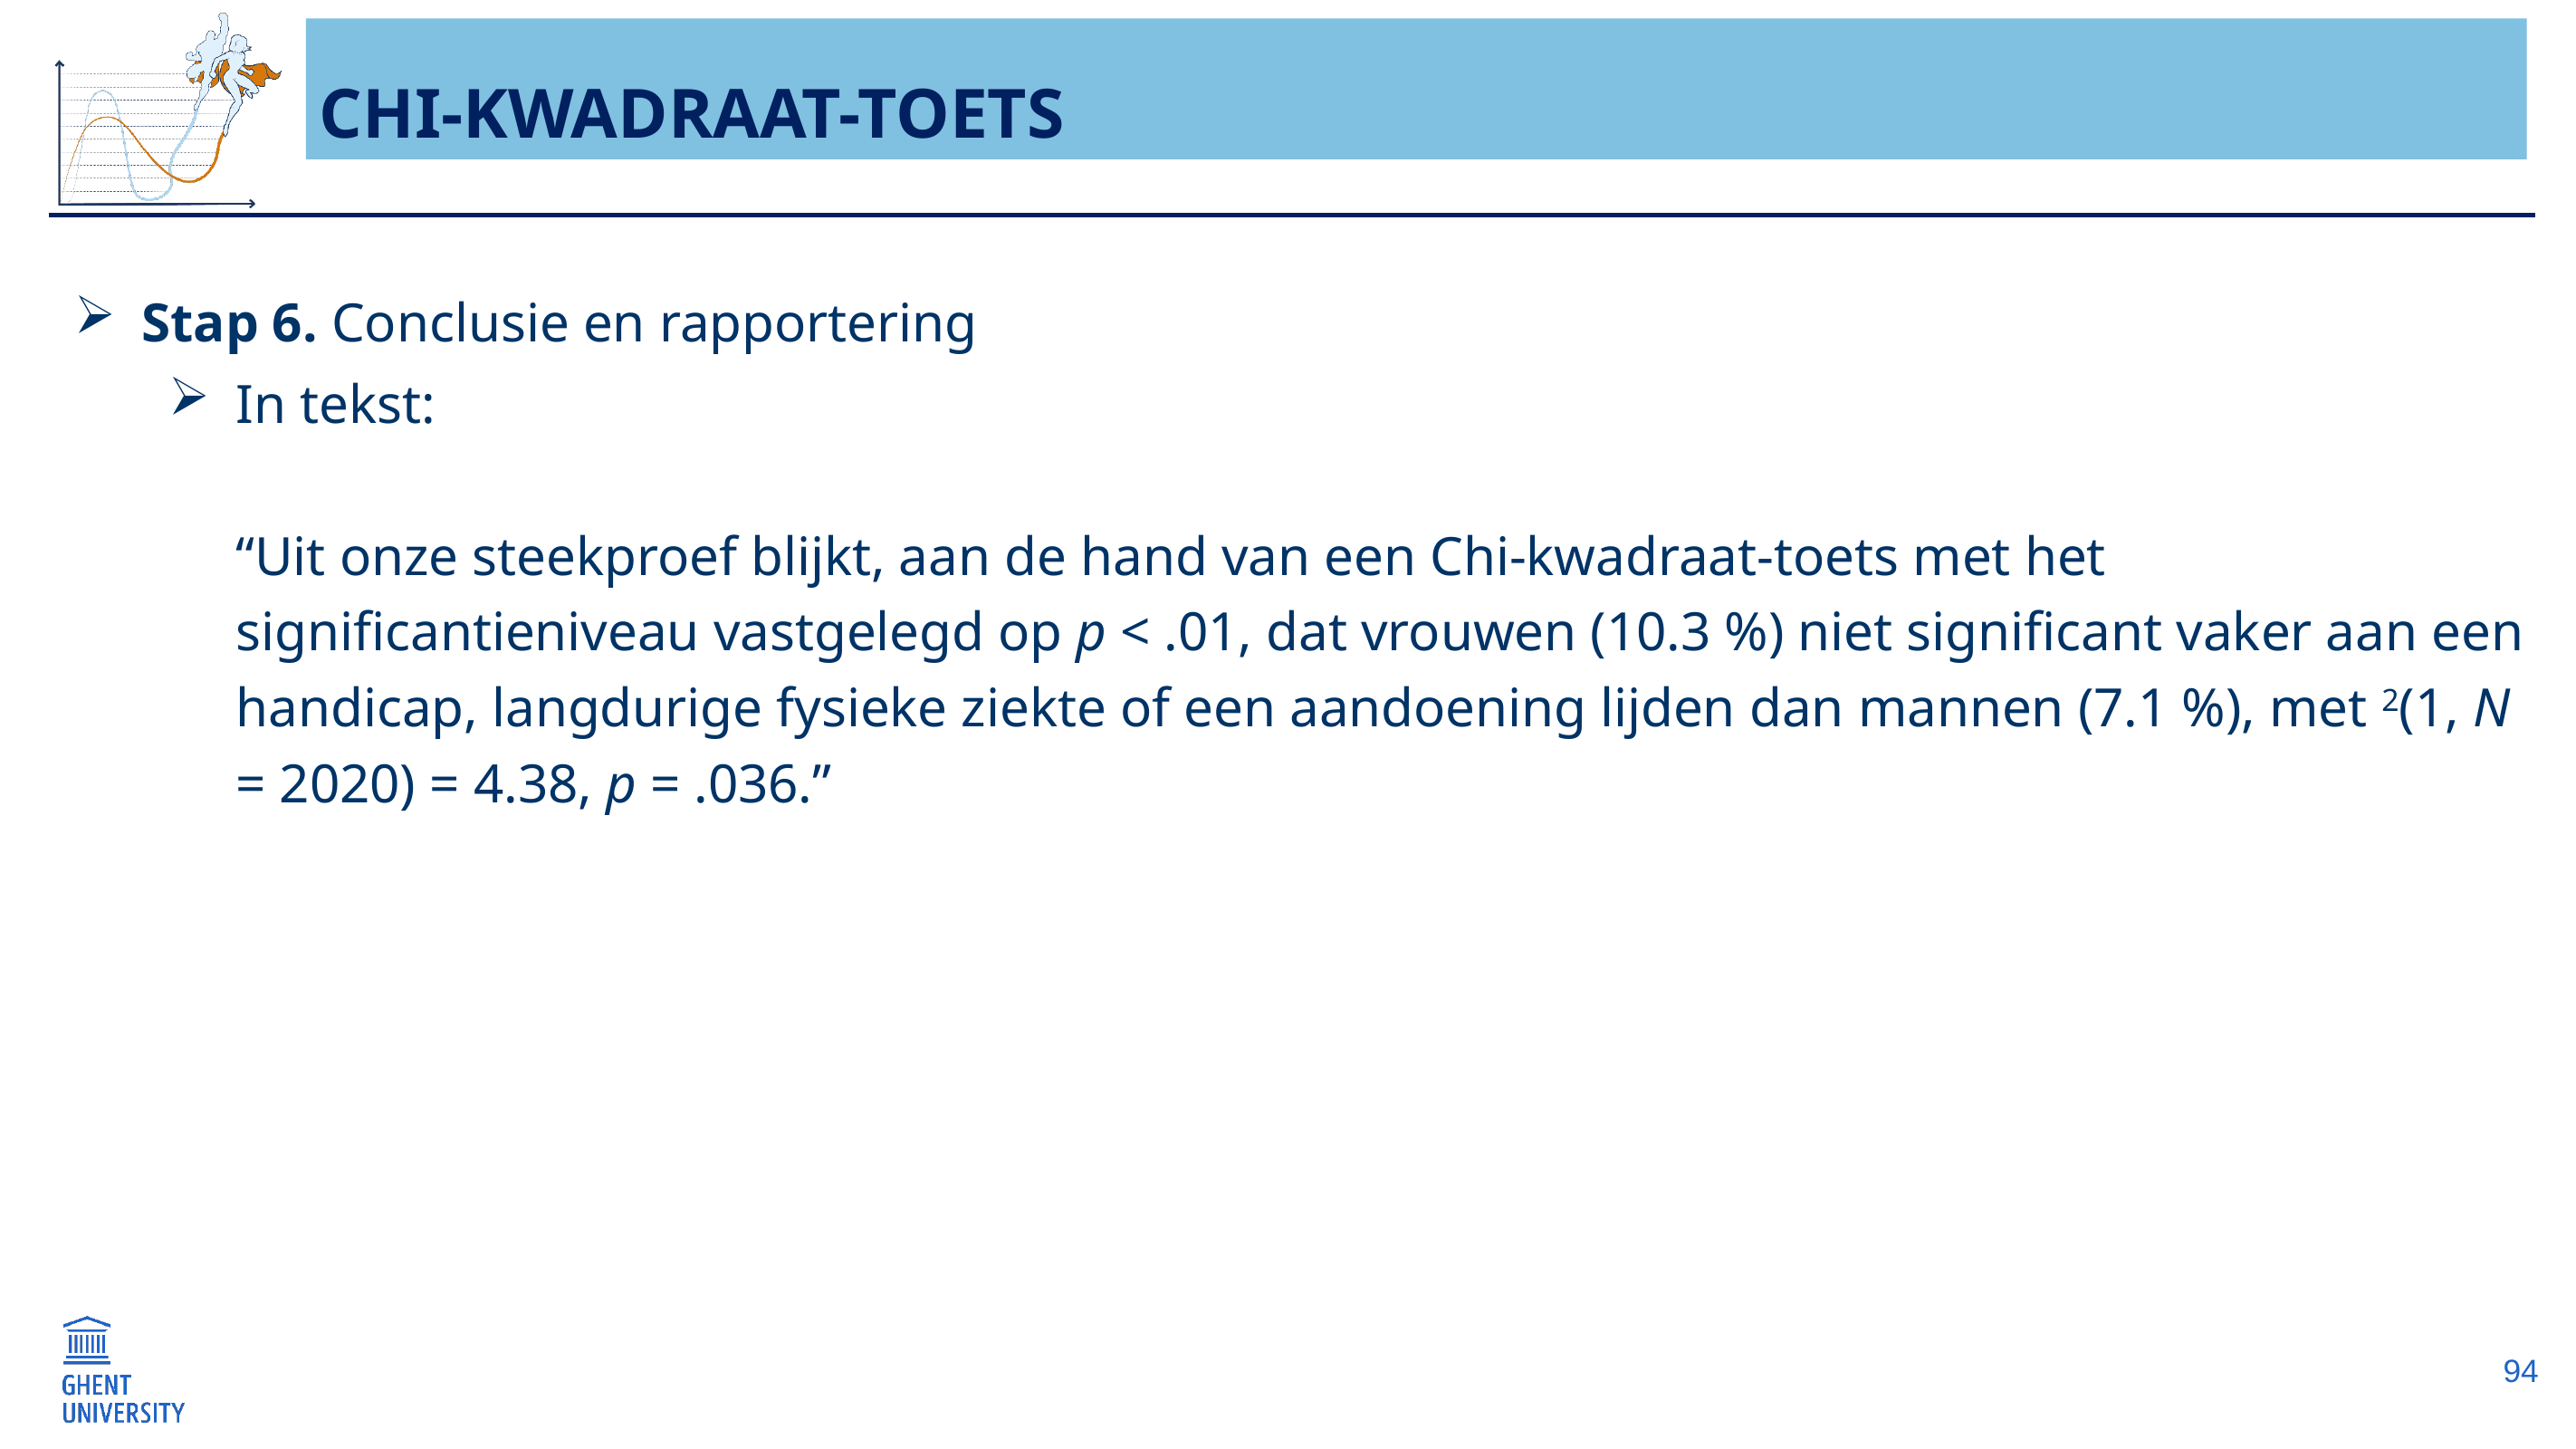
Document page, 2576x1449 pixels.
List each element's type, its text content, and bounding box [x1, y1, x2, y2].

title Chi-kwadraat-toets [305, 18, 2527, 159]
slide_number 94 [2415, 1330, 2553, 1408]
picture [5, 0, 306, 318]
picture [82, 299, 109, 314]
picture [62, 1175, 411, 1449]
